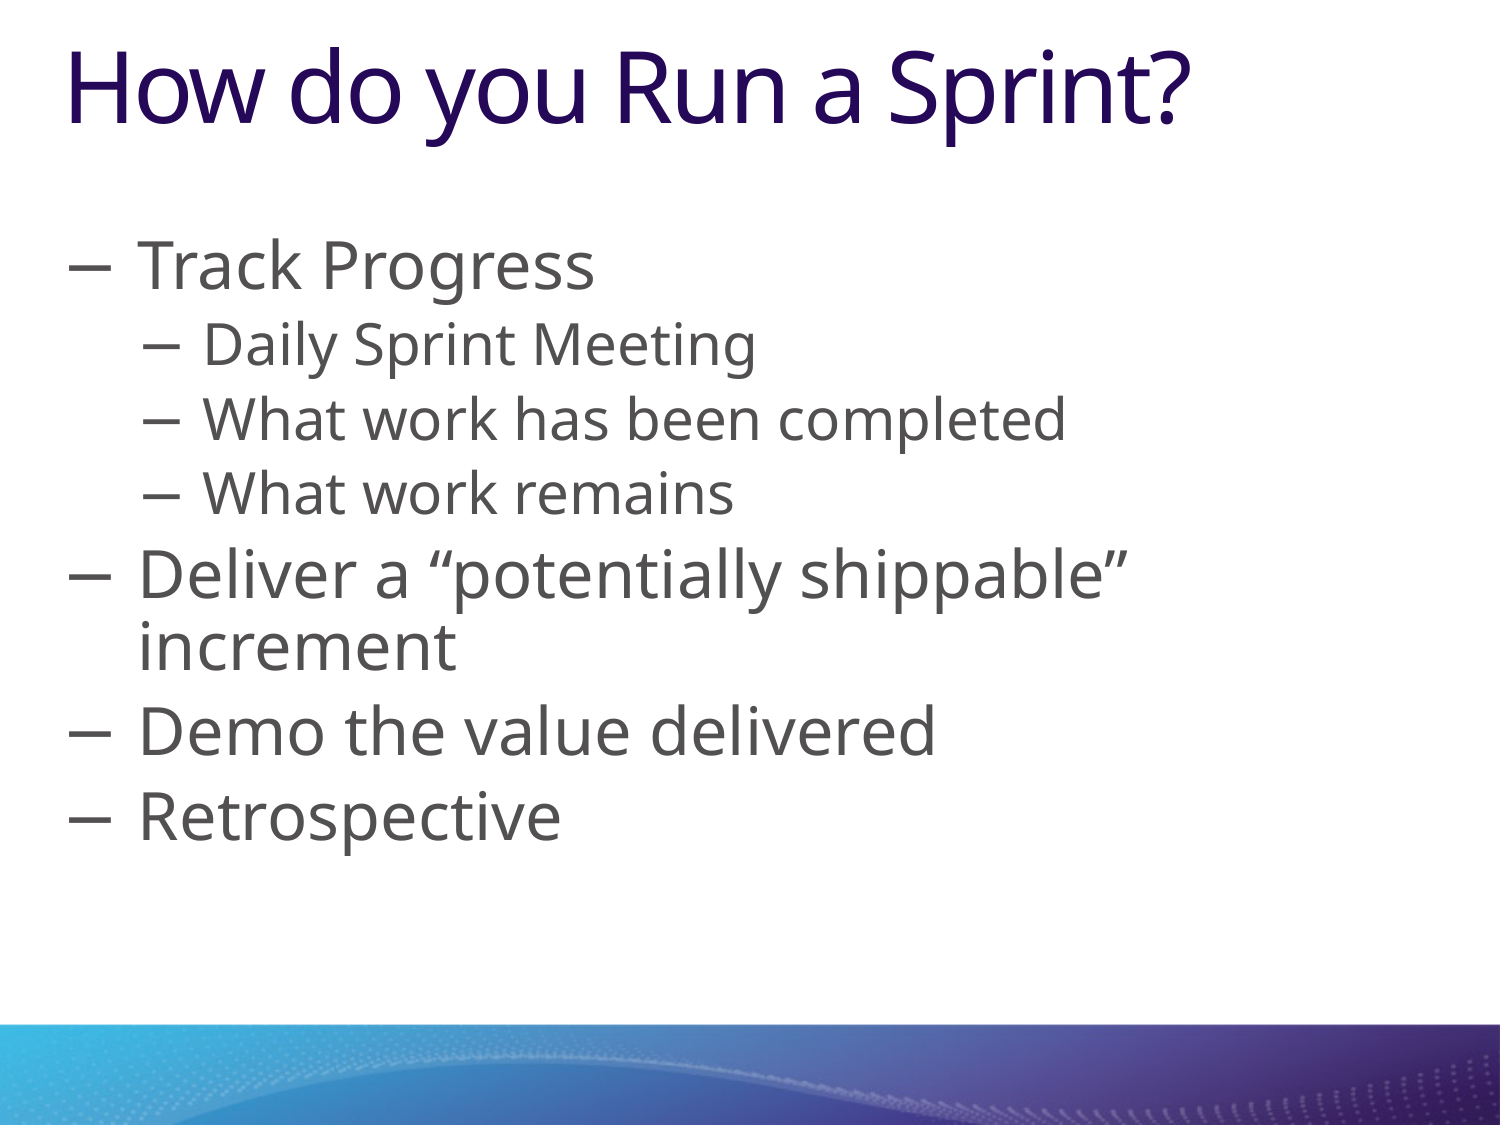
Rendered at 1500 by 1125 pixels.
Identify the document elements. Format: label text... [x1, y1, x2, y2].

picture [0, 0, 1500, 1125]
title How do you Run a Sprint? [62, 37, 1438, 147]
list Track Progress Daily Sprint Meeting What work has been completed What work remains Deliver a “potentially shippable” increment Demo the value delivered Retrospective [62, 231, 1438, 805]
